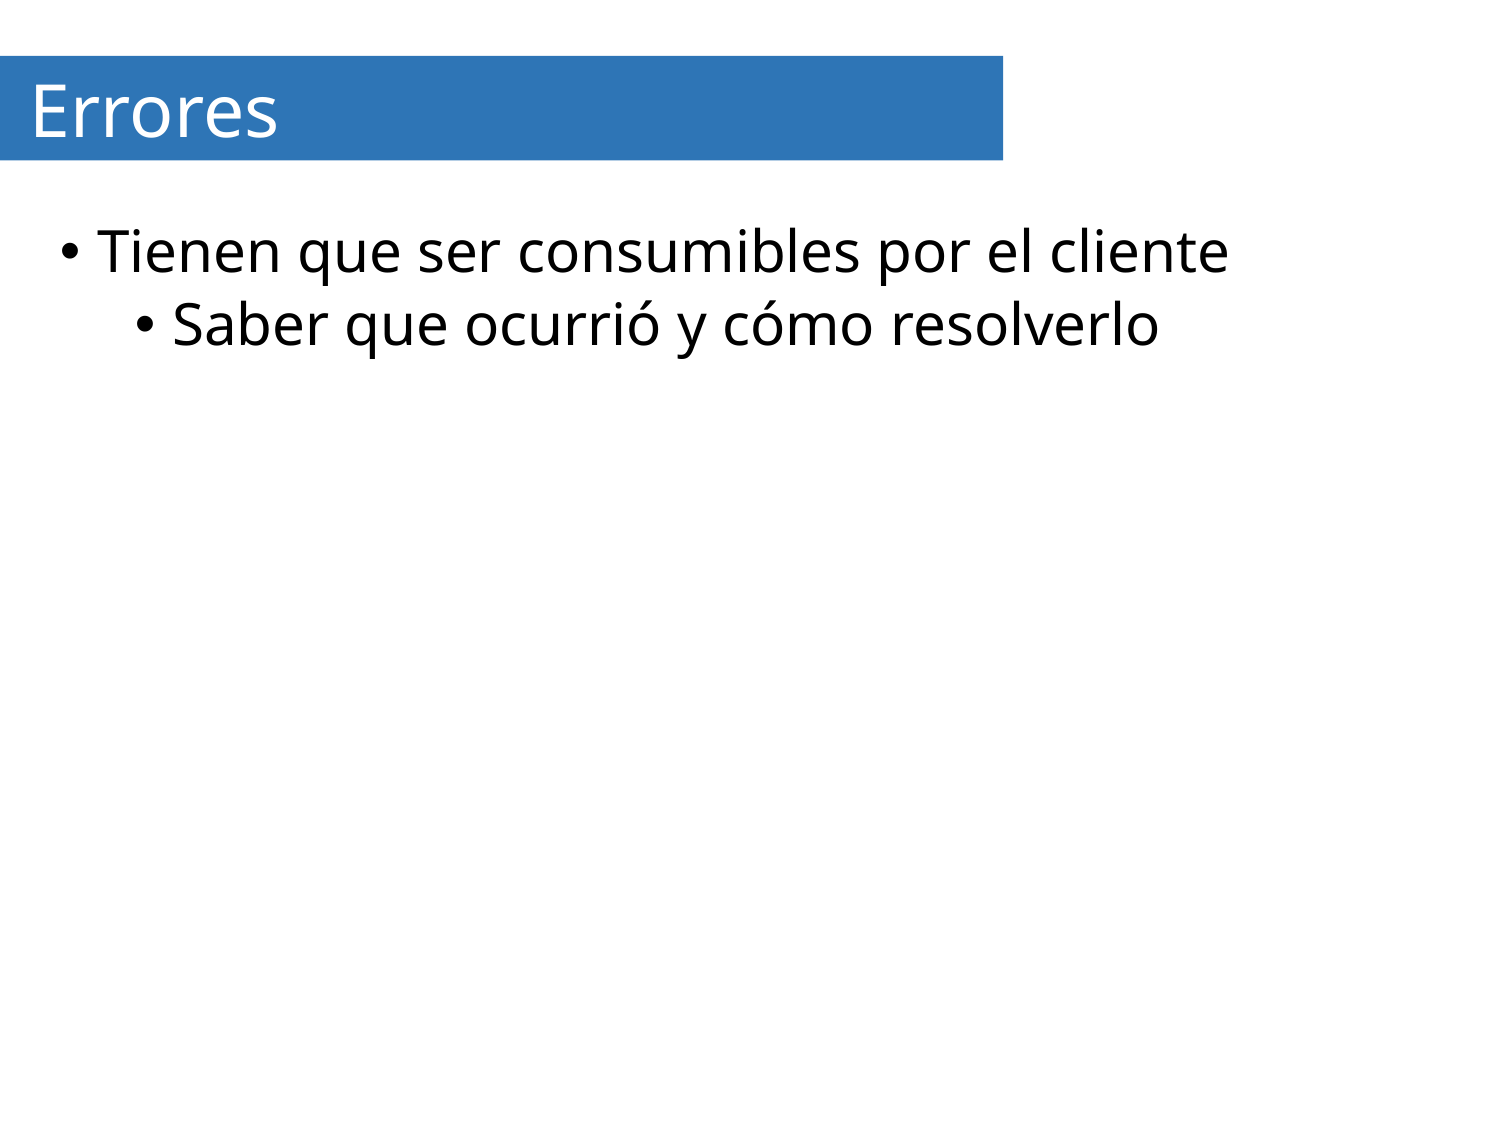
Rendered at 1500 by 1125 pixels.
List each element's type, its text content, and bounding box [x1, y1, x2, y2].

title Errores [0, 55, 1004, 161]
list Tienen que ser consumibles por el cliente Saber que ocurrió y cómo resolverlo [44, 214, 1451, 1084]
